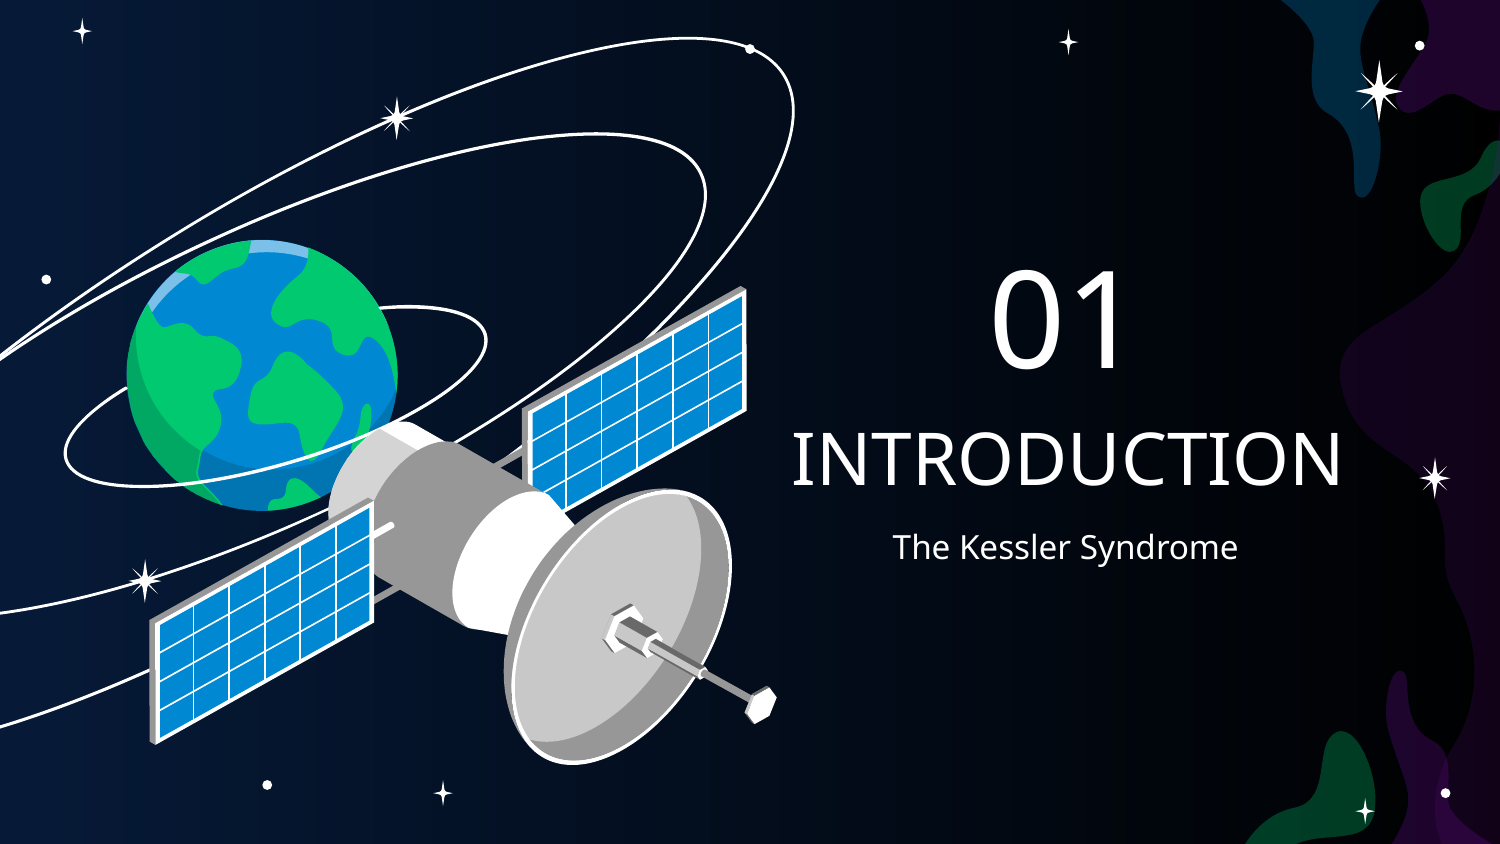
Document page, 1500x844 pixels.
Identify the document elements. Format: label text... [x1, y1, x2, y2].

subtitle The Kessler Syndrome [914, 511, 1310, 626]
title 01 [915, 218, 1217, 408]
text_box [148, 285, 777, 766]
title INTRODUCTION [914, 414, 1457, 502]
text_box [0, 0, 910, 825]
